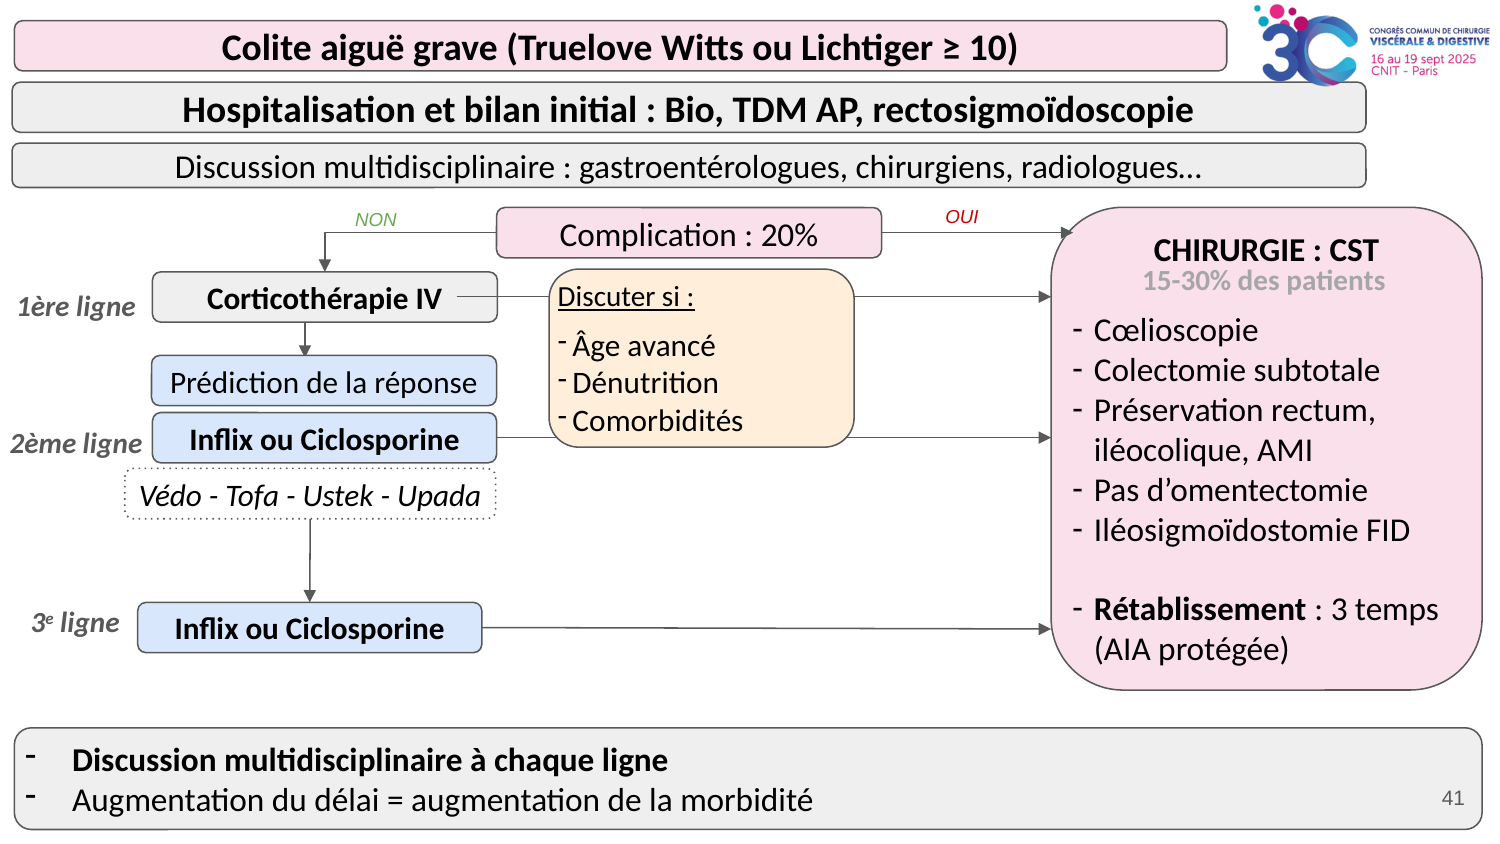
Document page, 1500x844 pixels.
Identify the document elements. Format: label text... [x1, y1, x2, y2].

text_box Discussion multidisciplinaire : gastroentérologues, chirurgiens, radiologues… [12, 143, 1367, 188]
text_box Colite aiguë grave (Truelove Witts ou Lichtiger ≥ 10) [14, 20, 1227, 71]
text_box Discussion multidisciplinaire à chaque ligne Augmentation du délai = augmentation de la morbidité [14, 727, 1483, 830]
picture [1247, 0, 1500, 98]
text_box Hospitalisation et bilan initial : Bio, TDM AP, rectosigmoïdoscopie [12, 82, 1367, 133]
text_box CHIRURGIE : CST Cœlioscopie Colectomie subtotale Préservation rectum, iléocolique, AMI Pas d’omentectomie Iléosigmoïdostomie FID Rétablissement : 3 temps (AIA protégée) [1051, 207, 1483, 691]
text_box Discuter si : Âge avancé Dénutrition Comorbidités [549, 269, 854, 296]
slide_number 41 [1389, 764, 1480, 830]
text_box OUI [930, 193, 1003, 232]
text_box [324, 232, 497, 273]
text_box 1ère ligne [1, 271, 153, 337]
text_box NON [340, 196, 930, 242]
text_box Corticothérapie IV [153, 271, 498, 323]
text_box Inflix ou Ciclosporine [153, 412, 497, 463]
text_box 2ème ligne [0, 418, 153, 466]
text_box Inflix ou Ciclosporine [137, 602, 482, 653]
text_box Prédiction de la réponse [151, 355, 497, 406]
text_box 3e ligne [0, 597, 152, 645]
text_box Védo - Tofa - Ustek - Upada [124, 468, 496, 519]
text_box Discuter si : Âge avancé Dénutrition Comorbidités [549, 306, 855, 436]
text_box 15-30% des patients [1127, 253, 1401, 304]
text_box Complication : 20% [501, 242, 882, 258]
